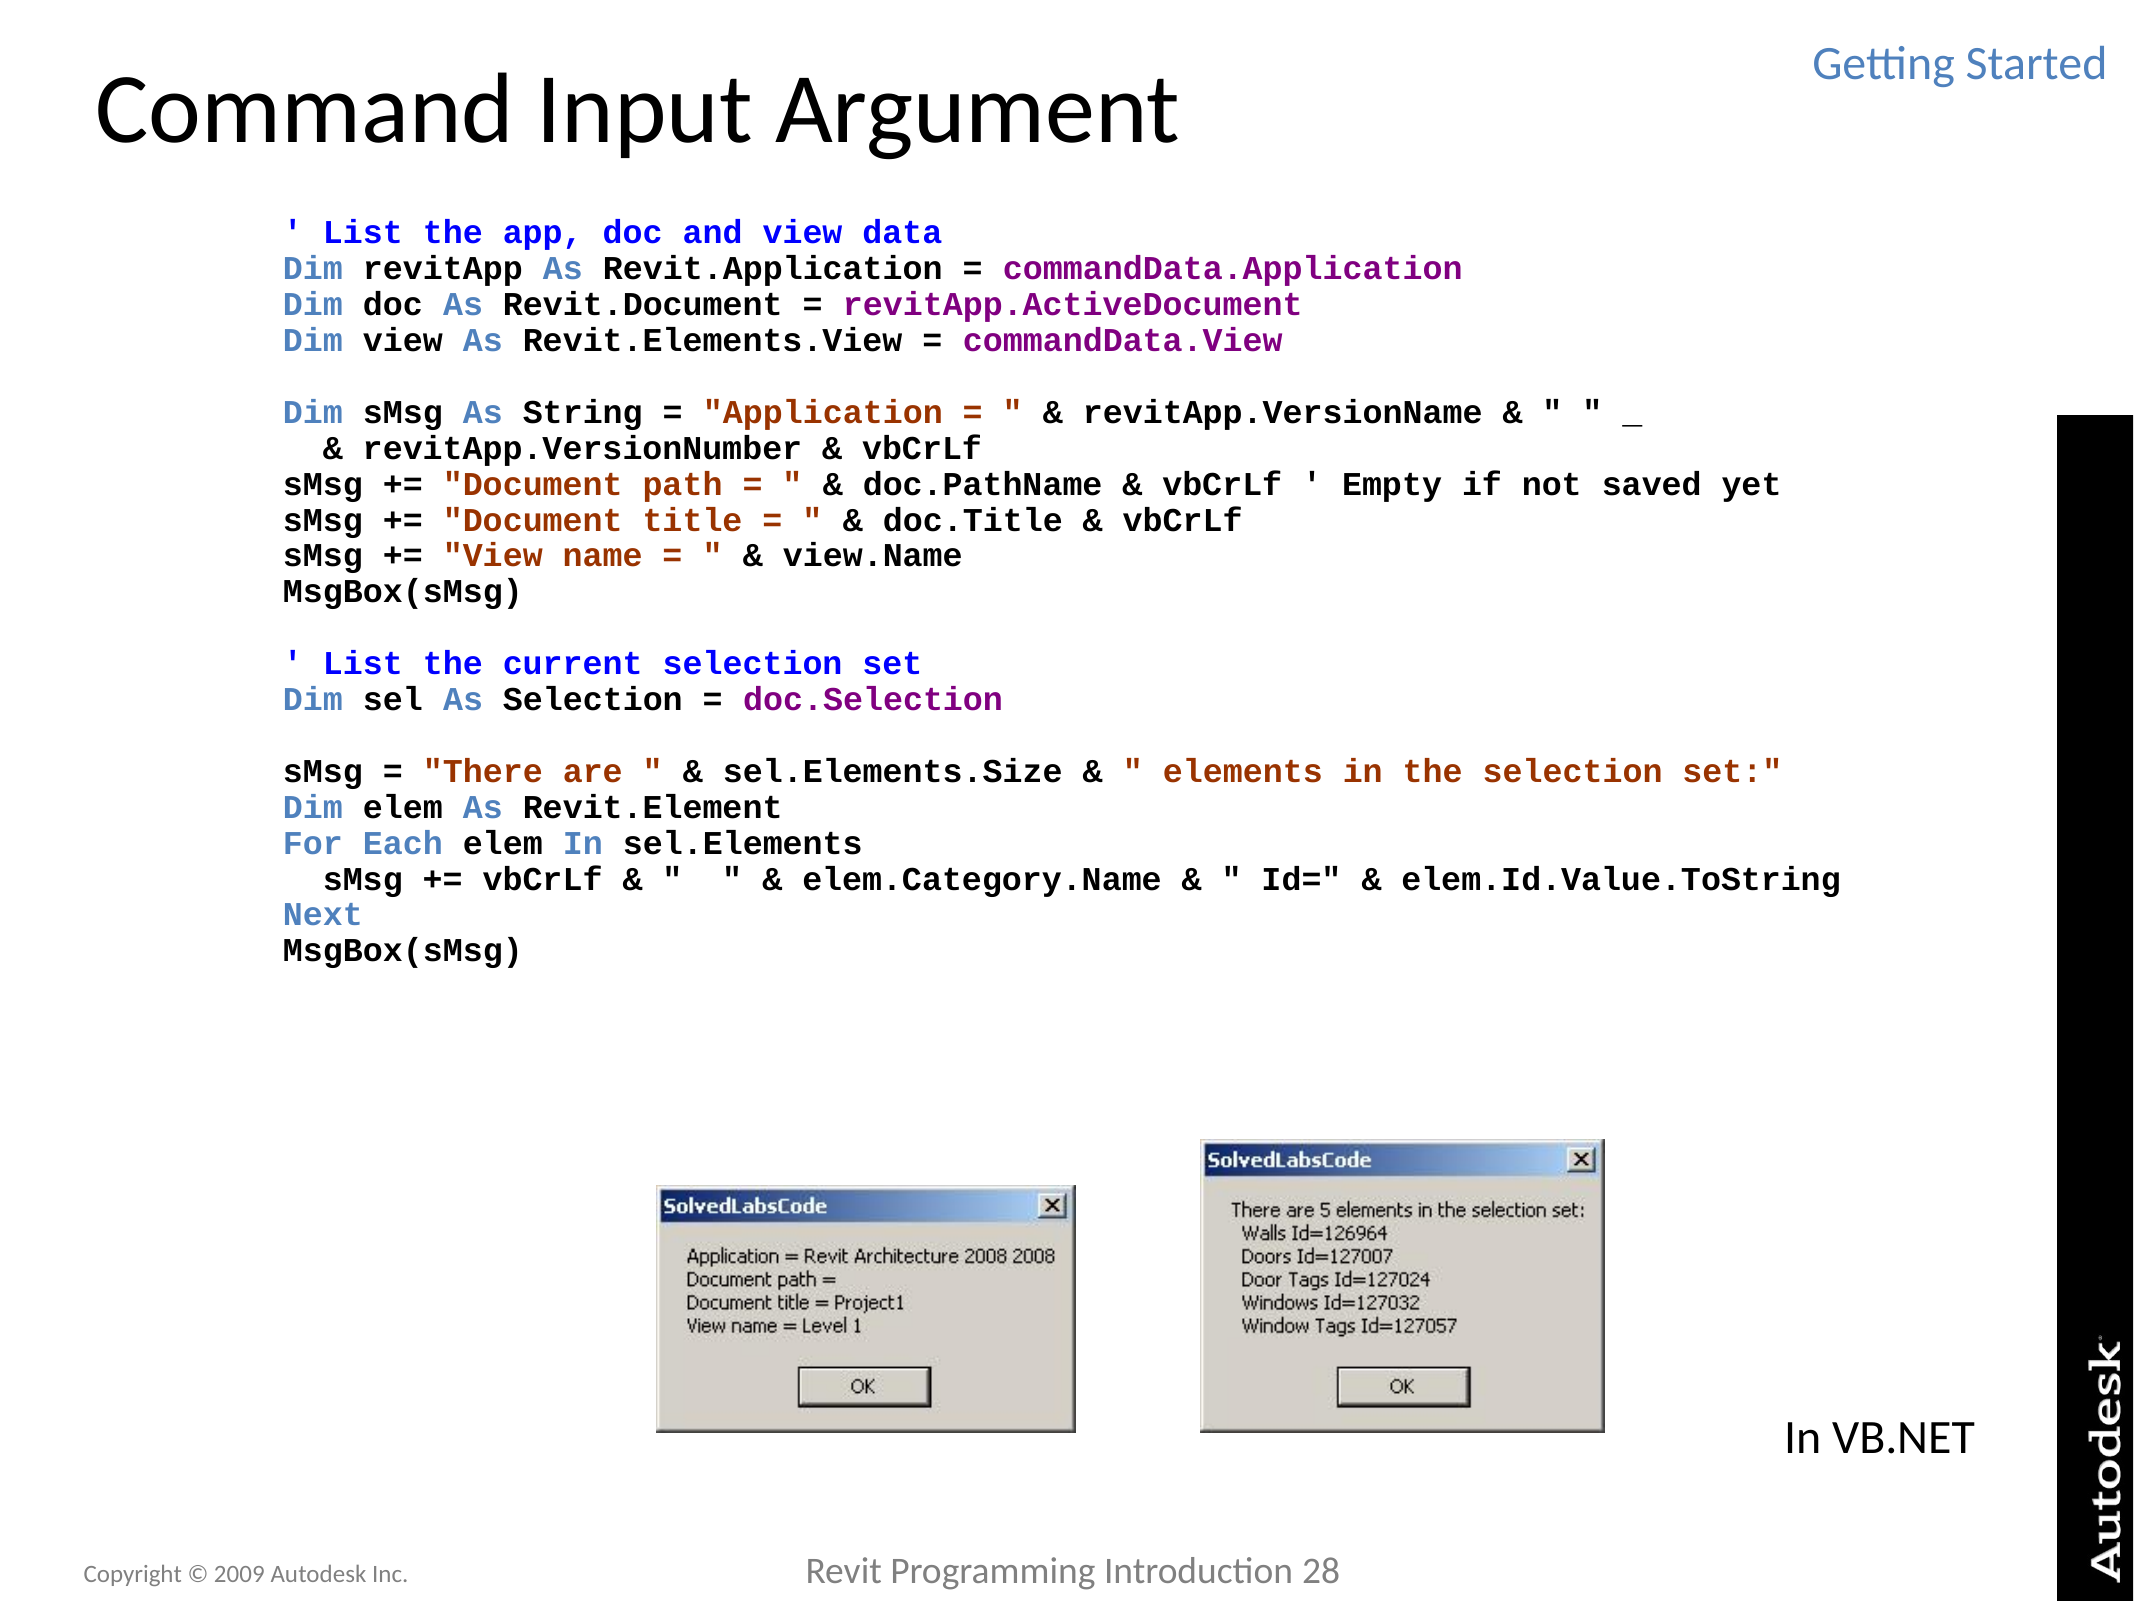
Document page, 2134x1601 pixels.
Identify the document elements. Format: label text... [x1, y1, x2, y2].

picture [1200, 1139, 1605, 1434]
title Command Input Argument [74, 31, 1924, 190]
text_box Getting Started [1738, 31, 2108, 90]
list ' List the app, doc and view data Dim revitApp As Revit.Application = commandData.Application Dim doc As Revit.Document = revitApp.ActiveDocument Dim view As Revit.Elements.View = commandData.View Dim sMsg As String = "Application = " & revitApp.VersionName & " " _ & revitApp.VersionNumber & vbCrLf sMsg += "Document path = " & doc.PathName & vbCrLf ' Empty if not saved yet sMsg += "Document title = " & doc.Title & vbCrLf sMsg += "View name = " & view.Name MsgBox(sMsg) ' List the current selection set Dim sel As Selection = doc.Selection sMsg = "There are " & sel.Elements.Size & " elements in the selection set:" Dim elem As Revit.Element For Each elem In sel.Elements sMsg += vbCrLf & " " & elem.Category.Name & " Id=" & elem.Id.Value.ToString Next MsgBox(sMsg) [0, 204, 2134, 1523]
picture [2057, 1523, 2134, 1601]
text_box In VB.NET [1784, 1405, 1976, 1463]
picture [655, 1184, 1076, 1433]
